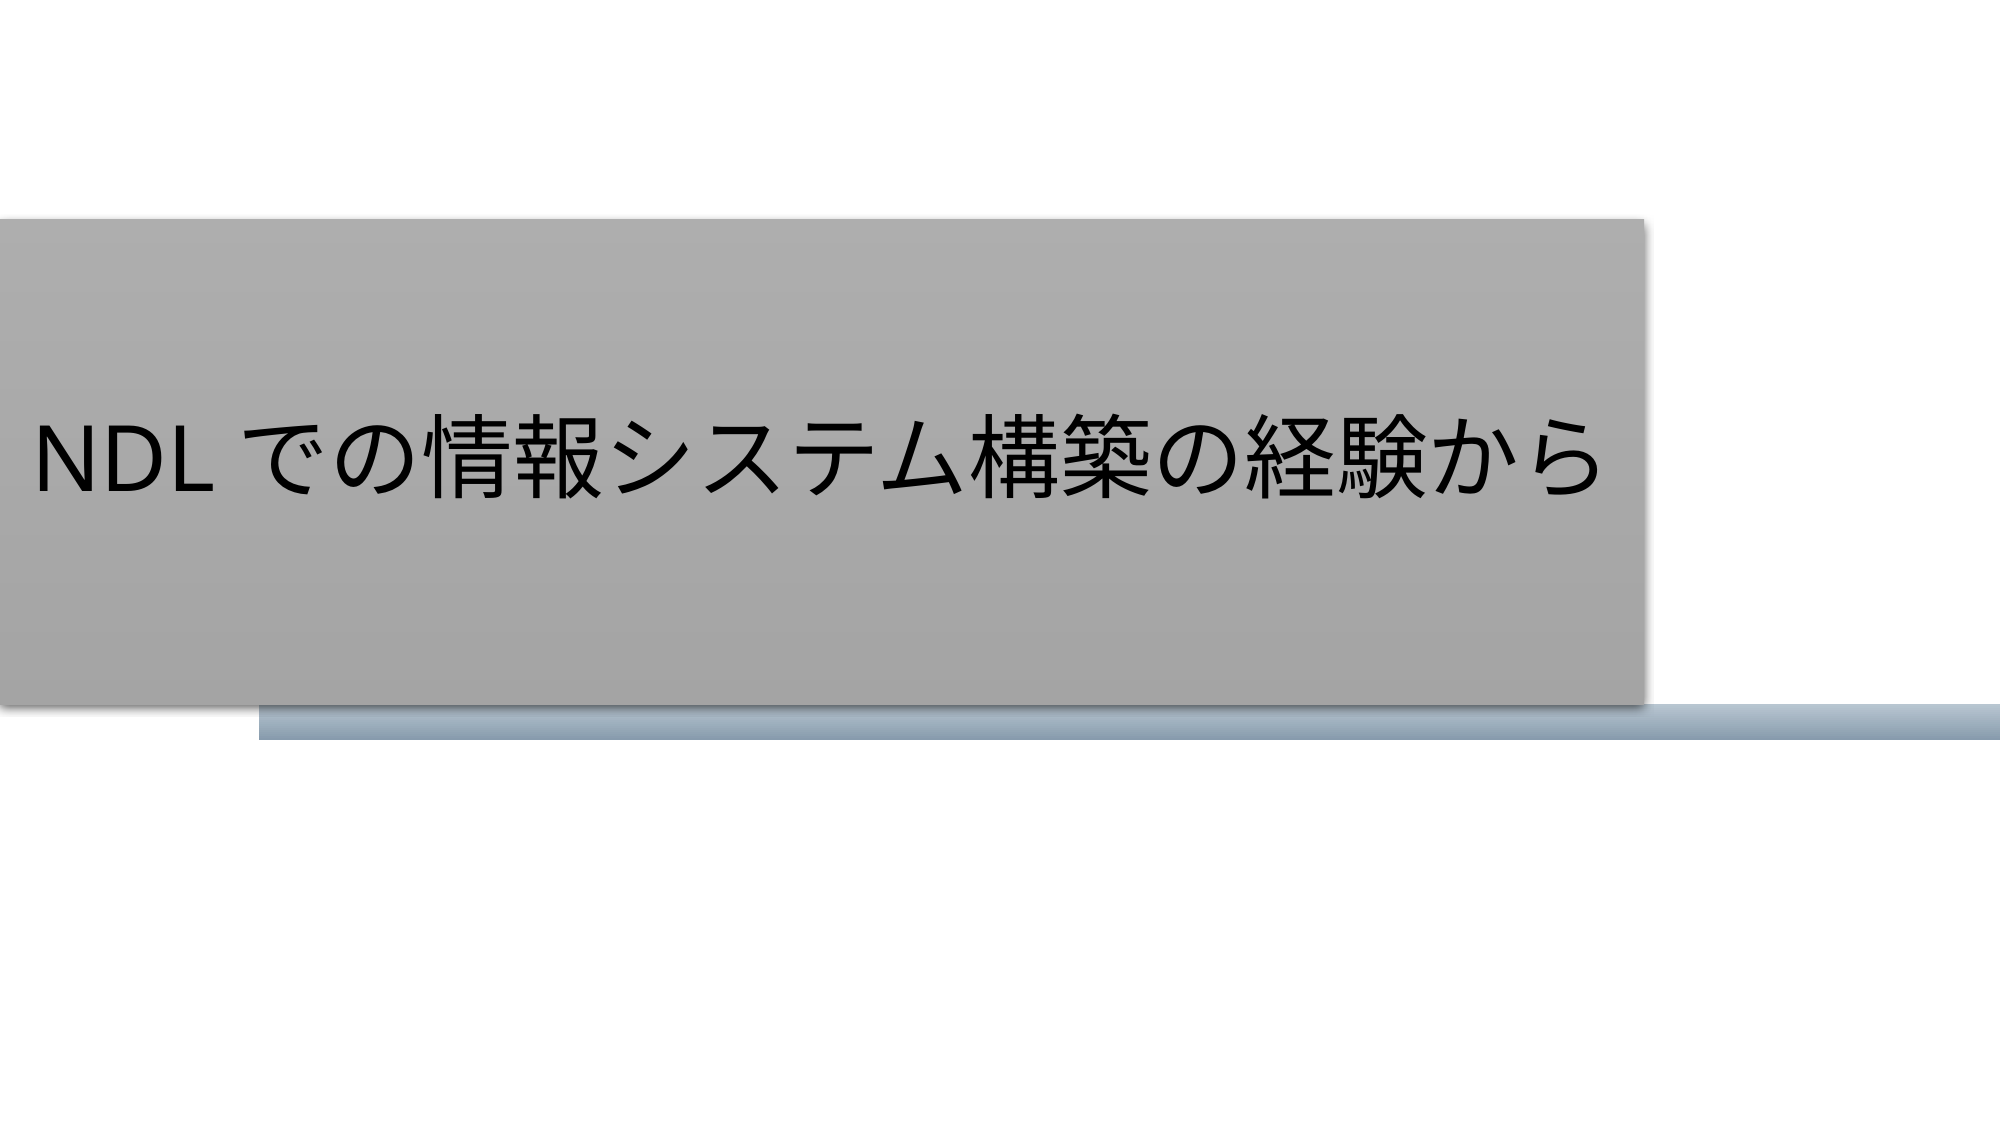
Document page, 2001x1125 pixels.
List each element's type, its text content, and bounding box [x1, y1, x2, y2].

title NDLでの情報システム構築の経験から [0, 219, 1645, 705]
picture [259, 704, 2000, 740]
